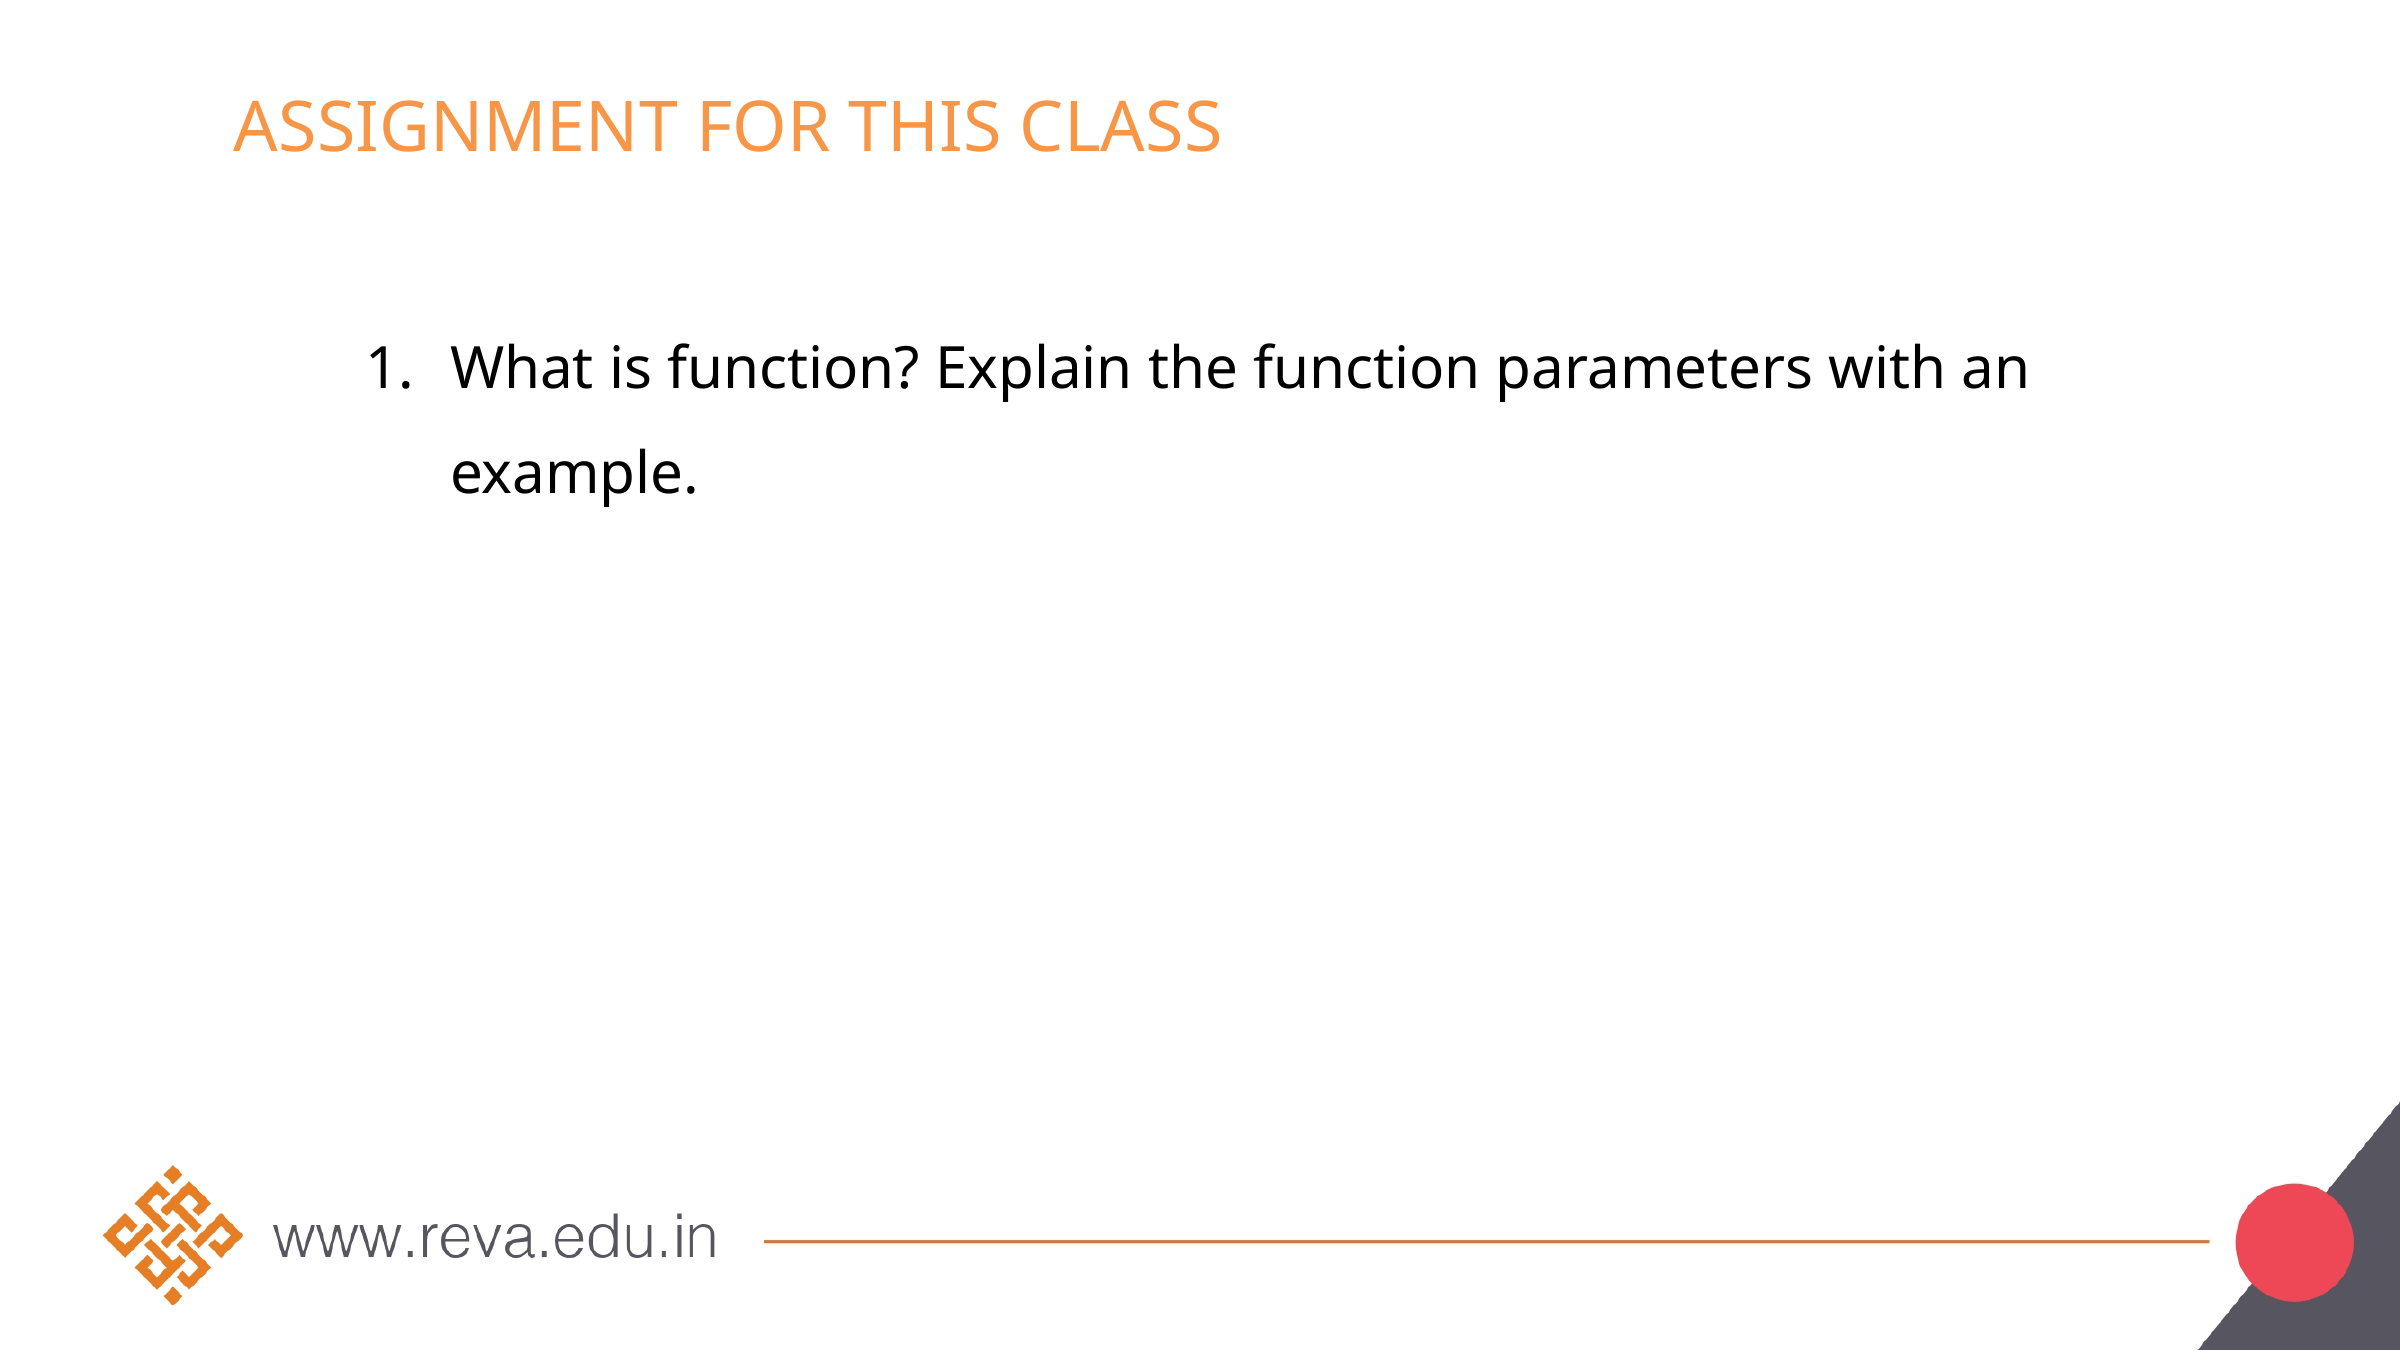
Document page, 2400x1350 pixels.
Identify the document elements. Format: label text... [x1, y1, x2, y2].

title Assignment for this class [117, 73, 1340, 161]
picture [0, 0, 2400, 1350]
text_box What is function? Explain the function parameters with an example. [243, 287, 2300, 513]
